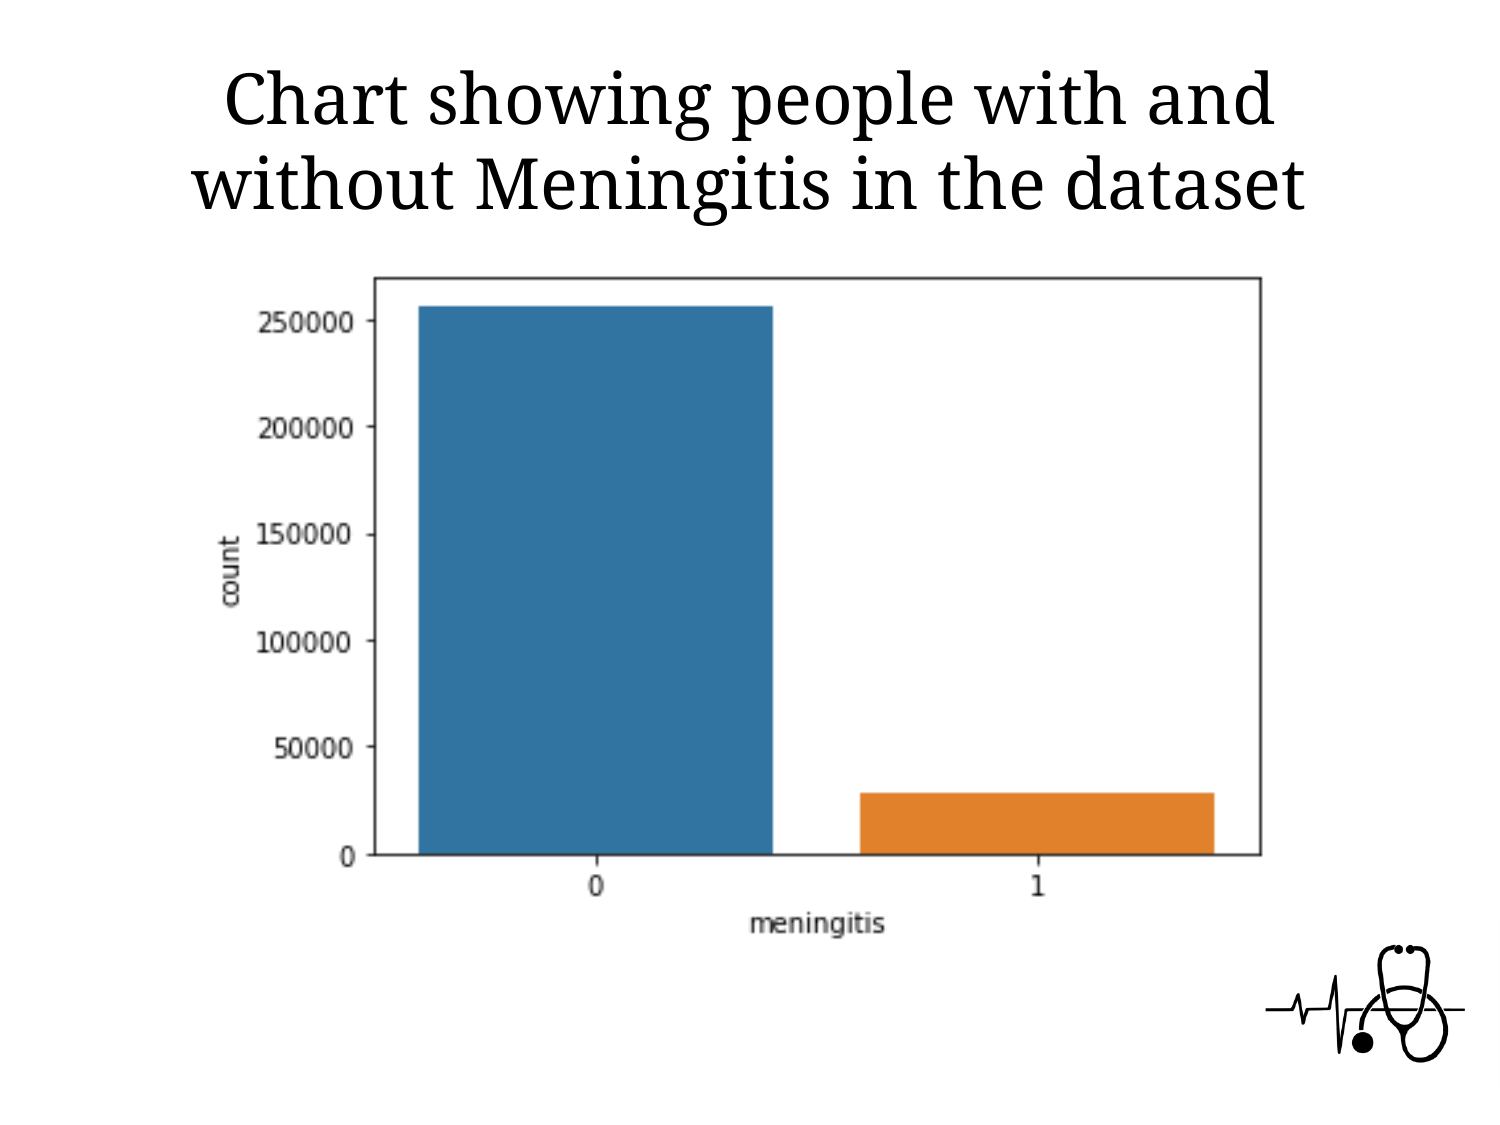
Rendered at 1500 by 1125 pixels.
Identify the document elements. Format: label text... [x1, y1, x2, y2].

picture [199, 262, 1500, 1094]
text_box [62, 900, 937, 1088]
title Chart showing people with and without Meningitis in the dataset [75, 45, 1425, 233]
